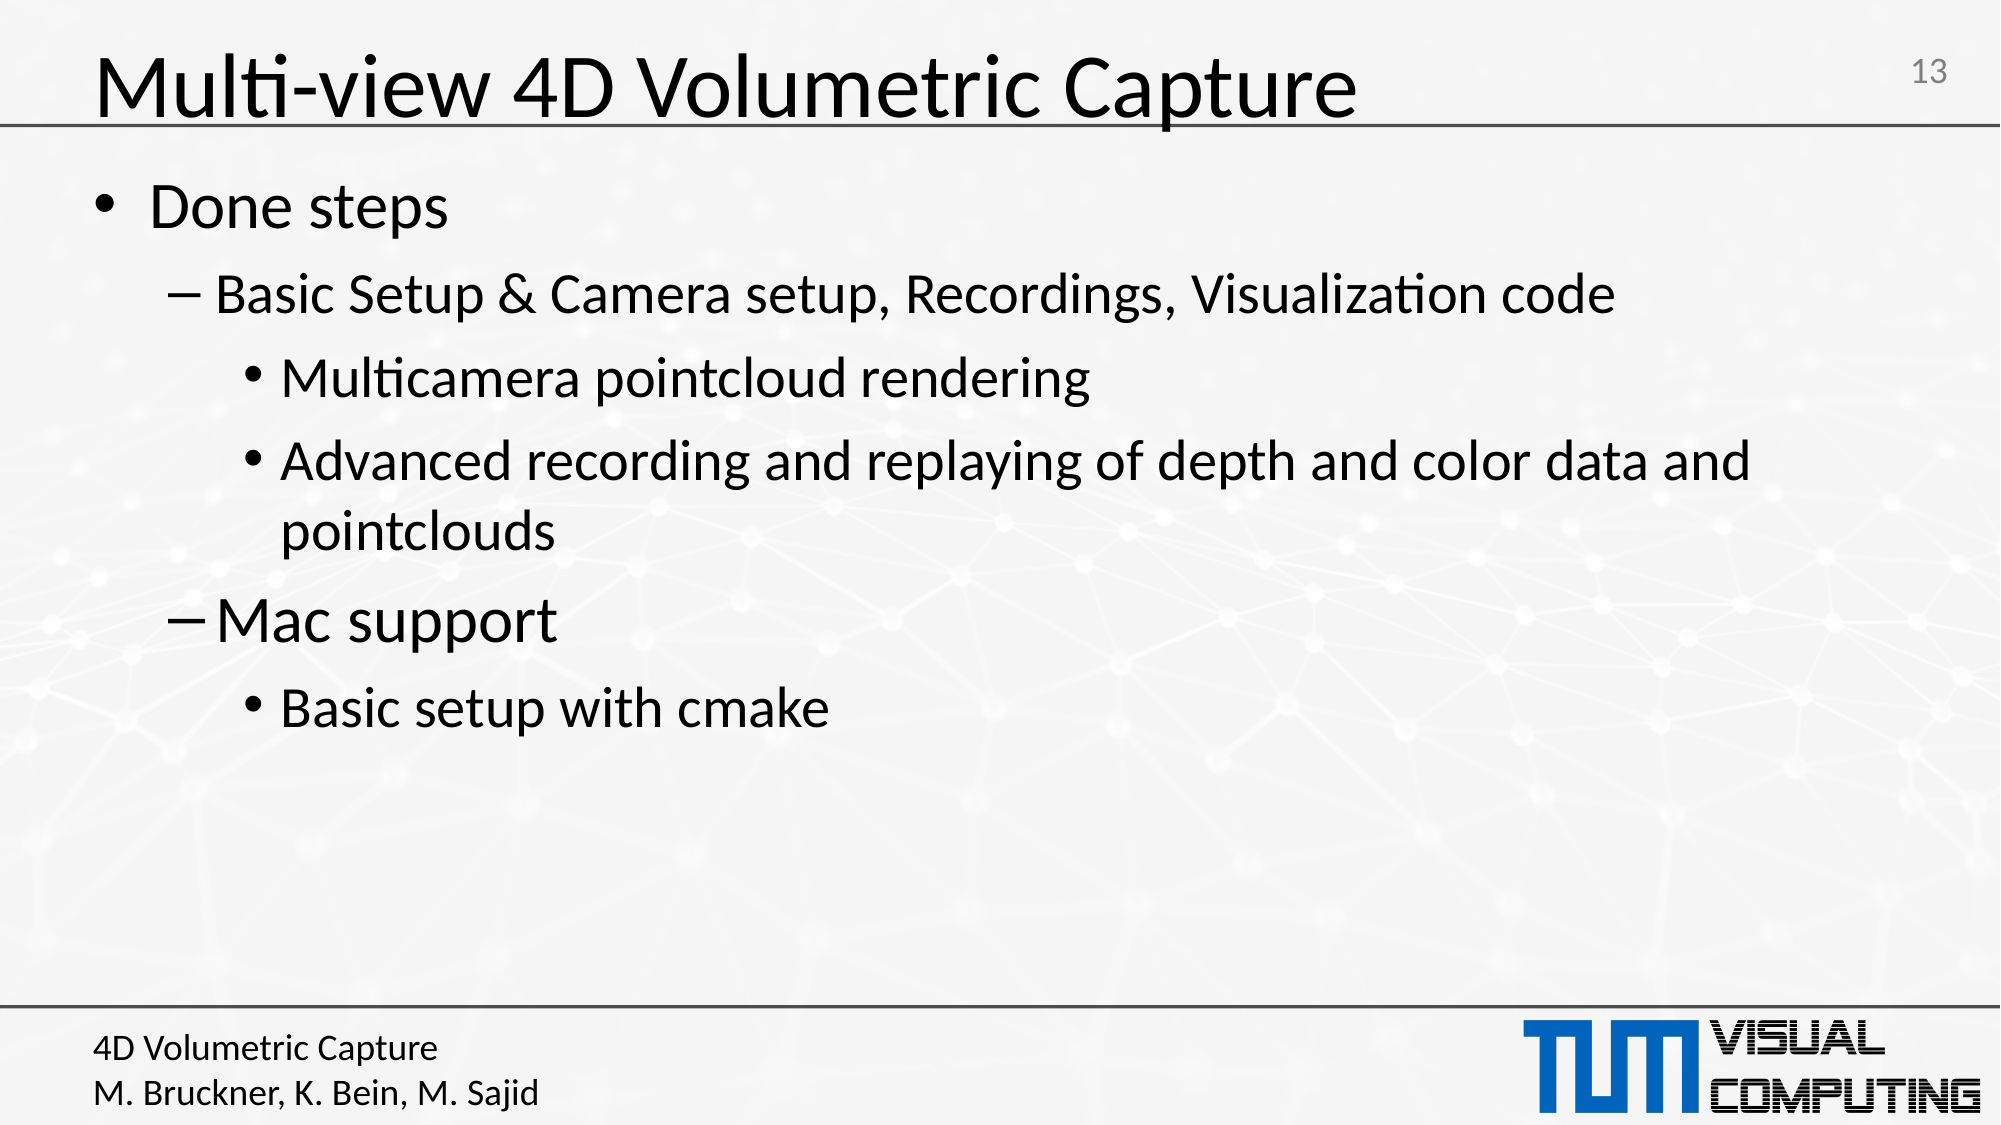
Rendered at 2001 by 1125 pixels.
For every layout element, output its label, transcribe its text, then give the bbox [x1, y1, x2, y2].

title Multi-view 4D Volumetric Capture [78, 0, 1510, 143]
picture [1523, 1018, 1983, 1117]
list Done steps Basic Setup & Camera setup, Recordings, Visualization code Multicamera pointcloud rendering Advanced recording and replaying of depth and color data and pointclouds Mac support Basic setup with cmake [78, 154, 1920, 959]
